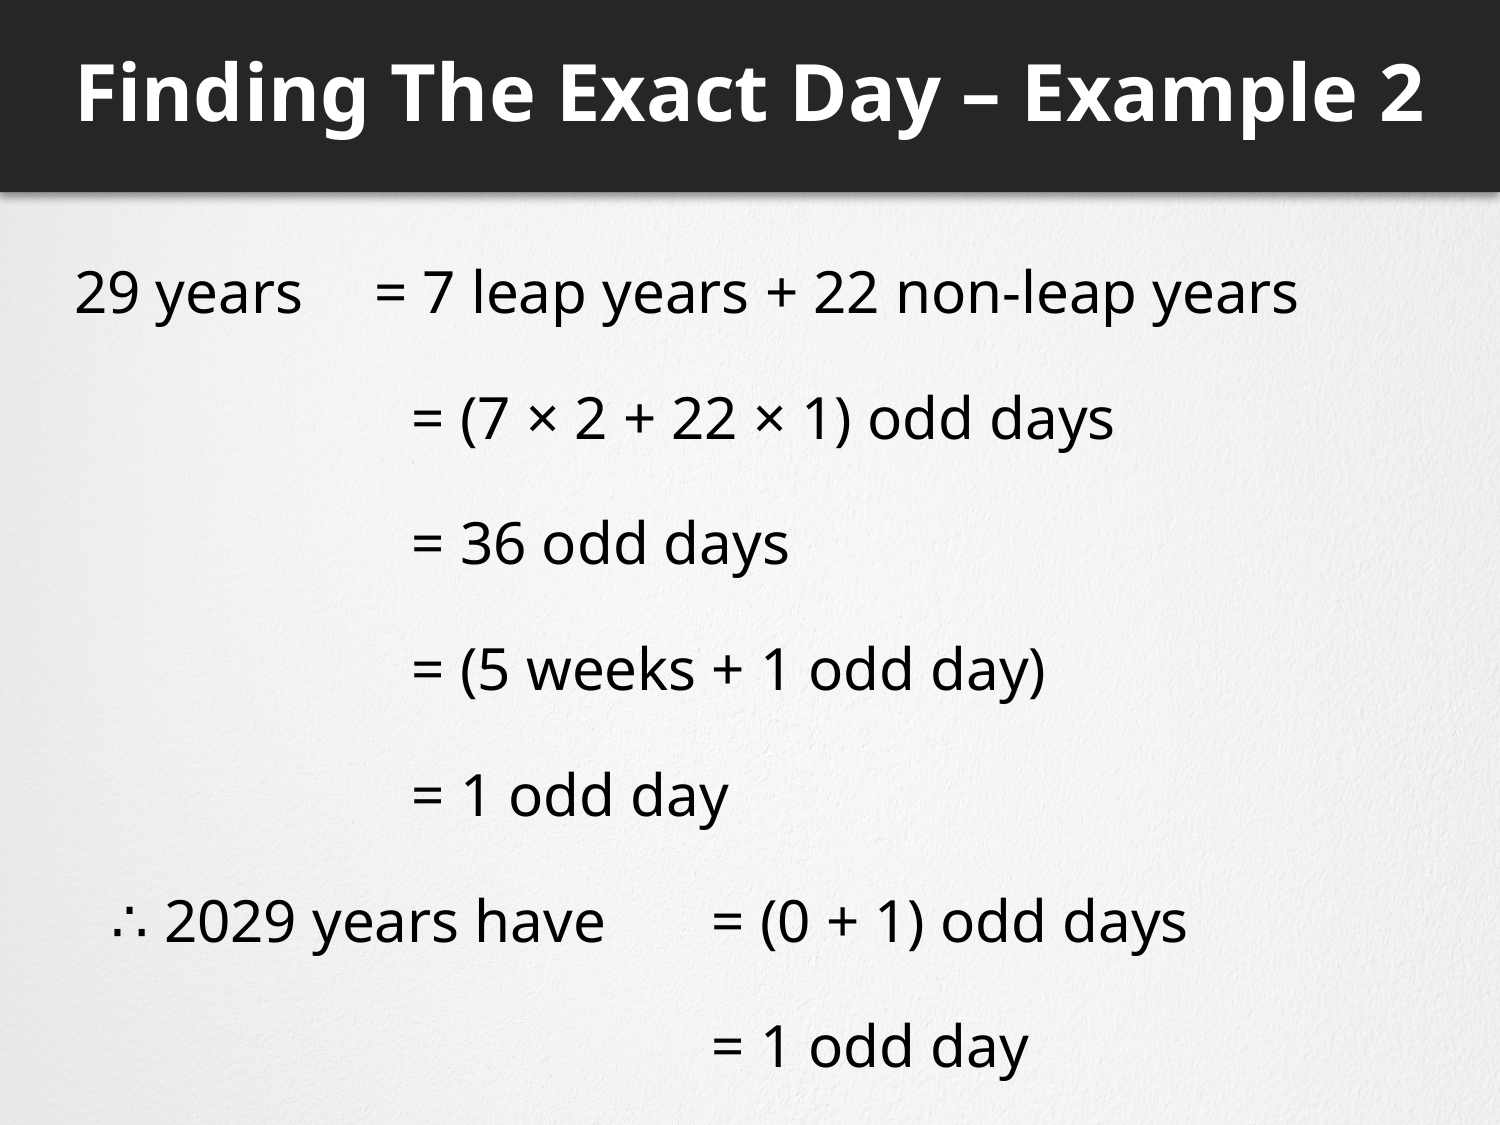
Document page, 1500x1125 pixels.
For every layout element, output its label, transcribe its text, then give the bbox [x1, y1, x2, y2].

list 29 years = 7 leap years + 22 non-leap years = (7 × 2 + 22 × 1) odd days = 36 odd days = (5 weeks + 1 odd day) = 1 odd day ∴ 2029 years have = (0 + 1) odd days = 1 odd day [59, 212, 1468, 1099]
title Finding The Exact Day – Example 2 [59, 0, 1500, 193]
